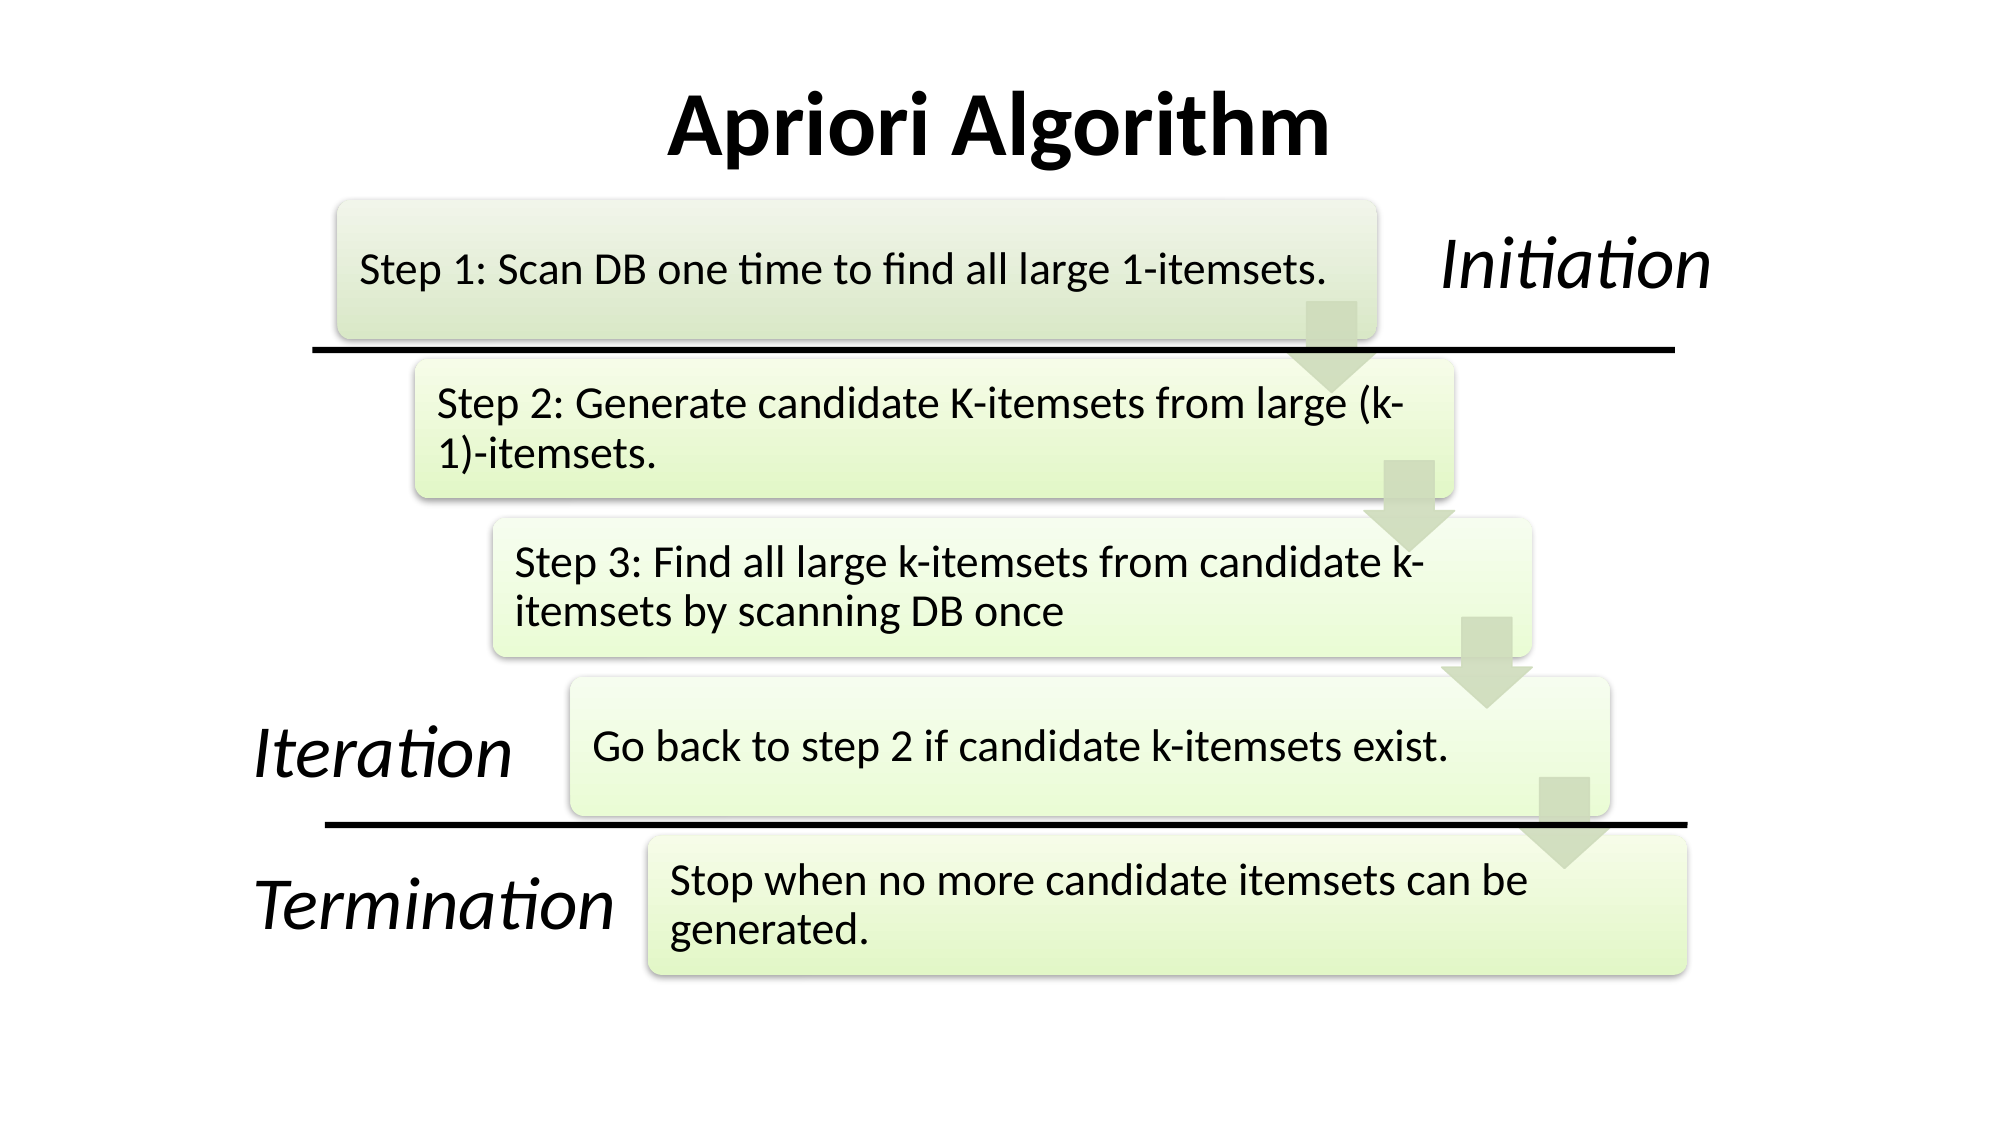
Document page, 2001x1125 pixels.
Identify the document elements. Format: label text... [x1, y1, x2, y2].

text_box Termination [237, 846, 332, 952]
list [337, 199, 1688, 976]
text_box Iteration [237, 695, 332, 801]
text_box Initiation [1691, 206, 1750, 312]
title Apriori Algorithm [324, 24, 1675, 213]
